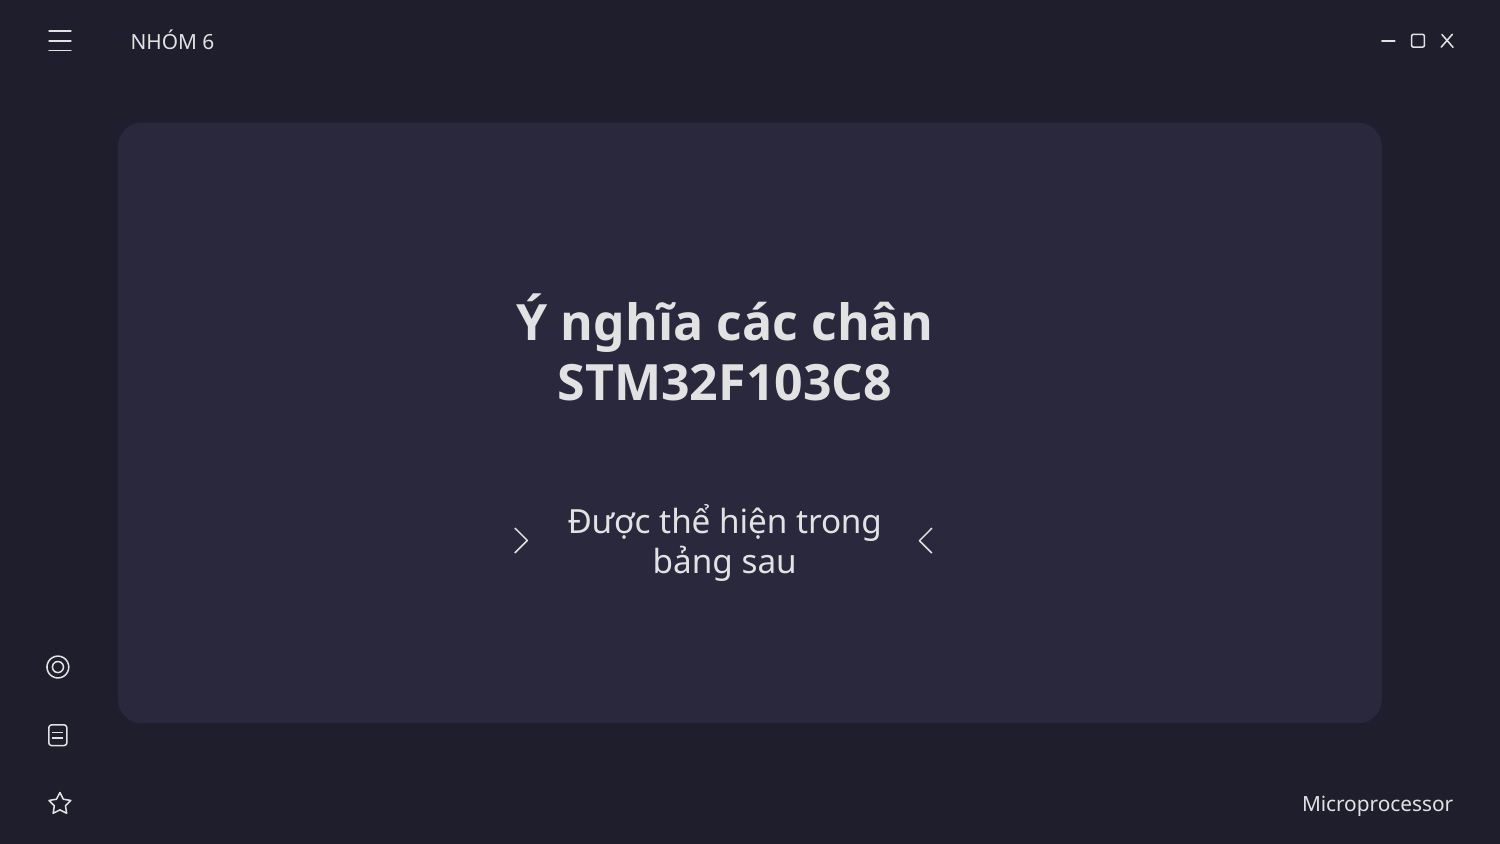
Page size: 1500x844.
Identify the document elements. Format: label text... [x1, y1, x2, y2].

text_box [46, 27, 74, 32]
text_box [514, 528, 528, 553]
subtitle Được thể hiện trong bảng sau [514, 520, 935, 561]
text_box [46, 655, 72, 814]
subtitle NHÓM 6 [130, 18, 306, 64]
text_box [919, 528, 932, 554]
text_box Microprocessor [1278, 780, 1453, 826]
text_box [48, 30, 72, 51]
title Ý nghĩa các chân STM32F103C8 [384, 304, 1065, 398]
